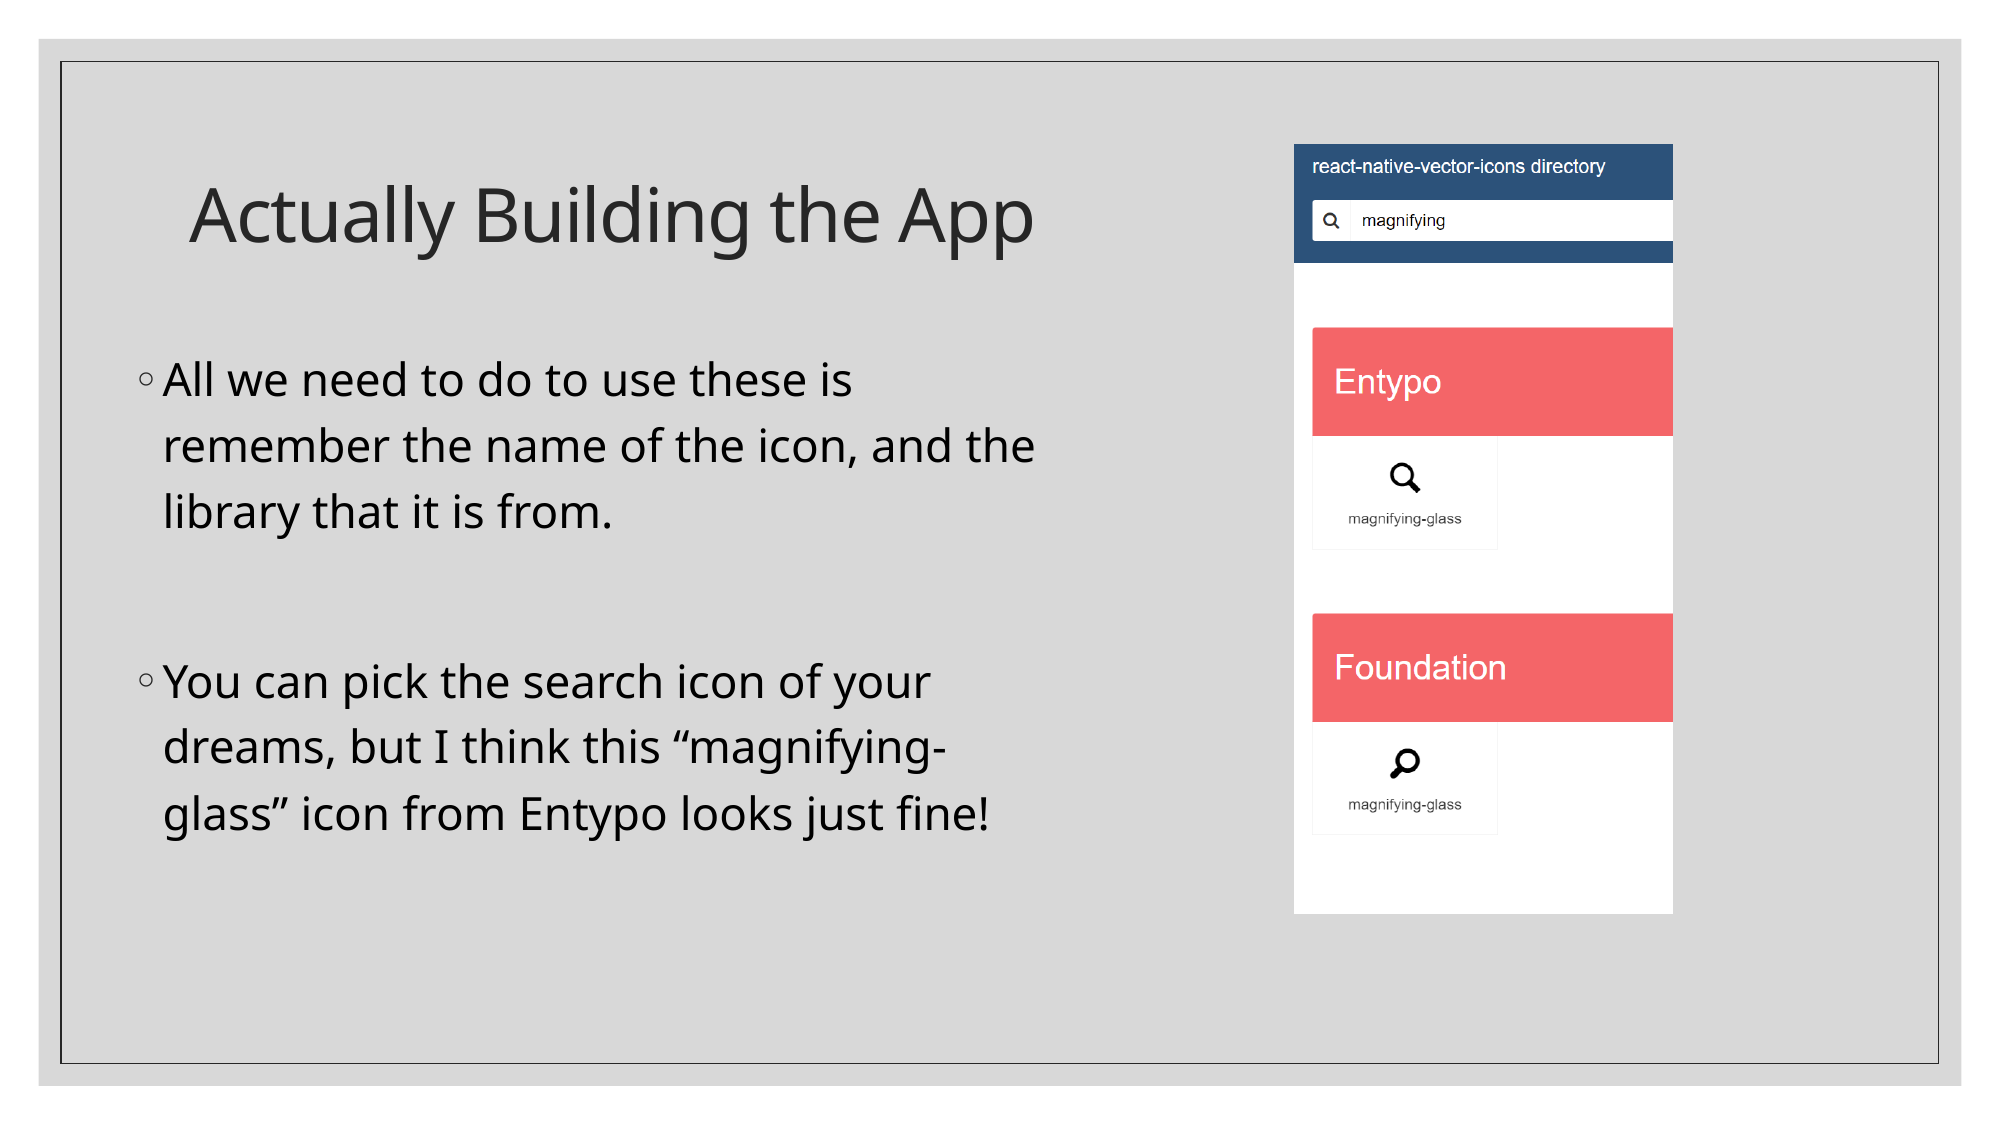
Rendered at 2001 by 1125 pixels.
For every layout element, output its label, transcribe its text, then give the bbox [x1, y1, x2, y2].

list All we need to do to use these is remember the name of the icon, and the library that it is from. You can pick the search icon of your dreams, but I think this “magnifying-glass” icon from Entypo looks just fine! [117, 332, 1086, 1070]
title Actually Building the App [174, 105, 1825, 331]
picture [1294, 144, 1673, 914]
